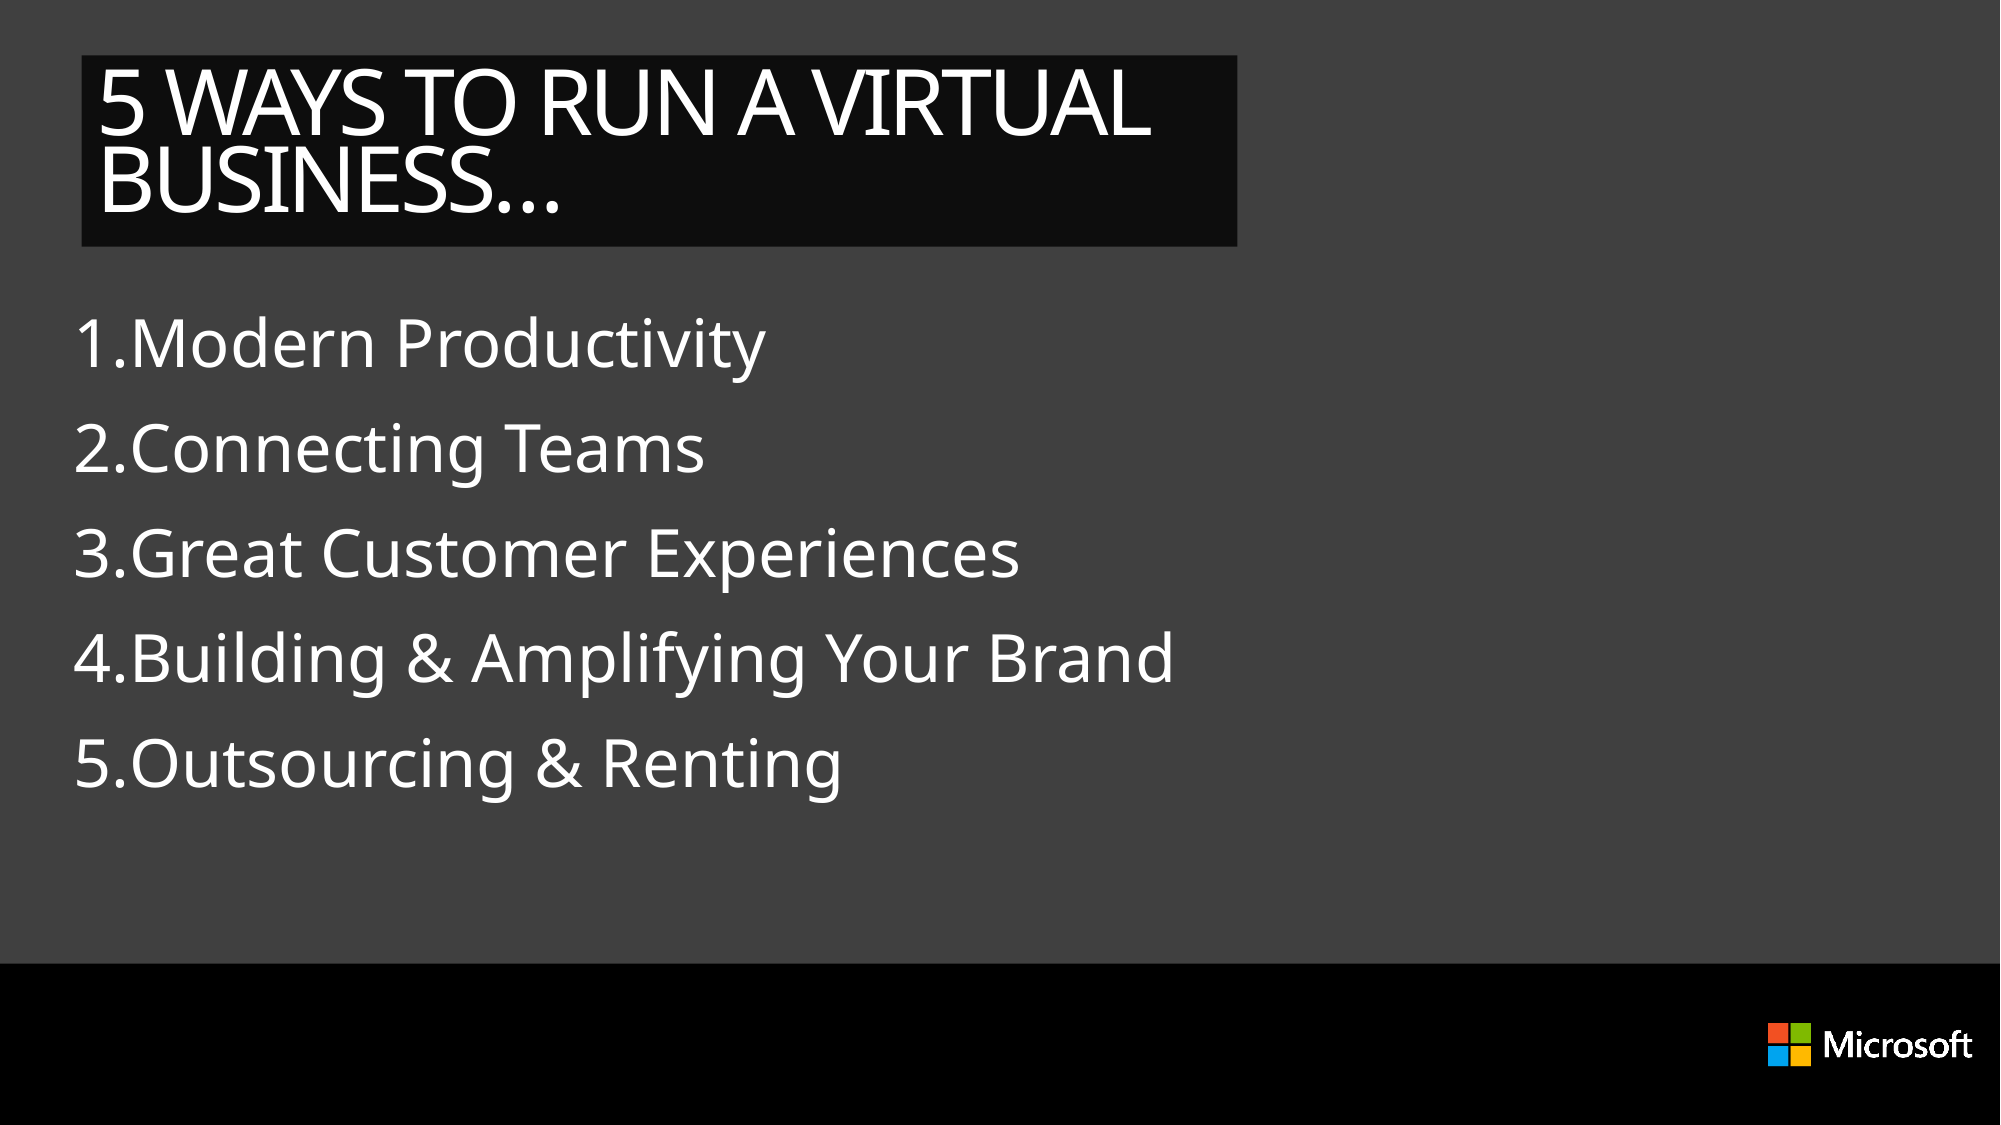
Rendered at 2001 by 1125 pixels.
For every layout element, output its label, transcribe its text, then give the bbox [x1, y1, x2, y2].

picture [1739, 996, 2000, 1093]
list [0, 963, 2000, 1125]
title 5 Ways to RUN A VIRTUAL BUSINESS… [81, 55, 1238, 247]
text_box Modern Productivity Connecting Teams Great Customer Experiences Building & Amplifying Your Brand Outsourcing & Renting [58, 293, 1193, 913]
